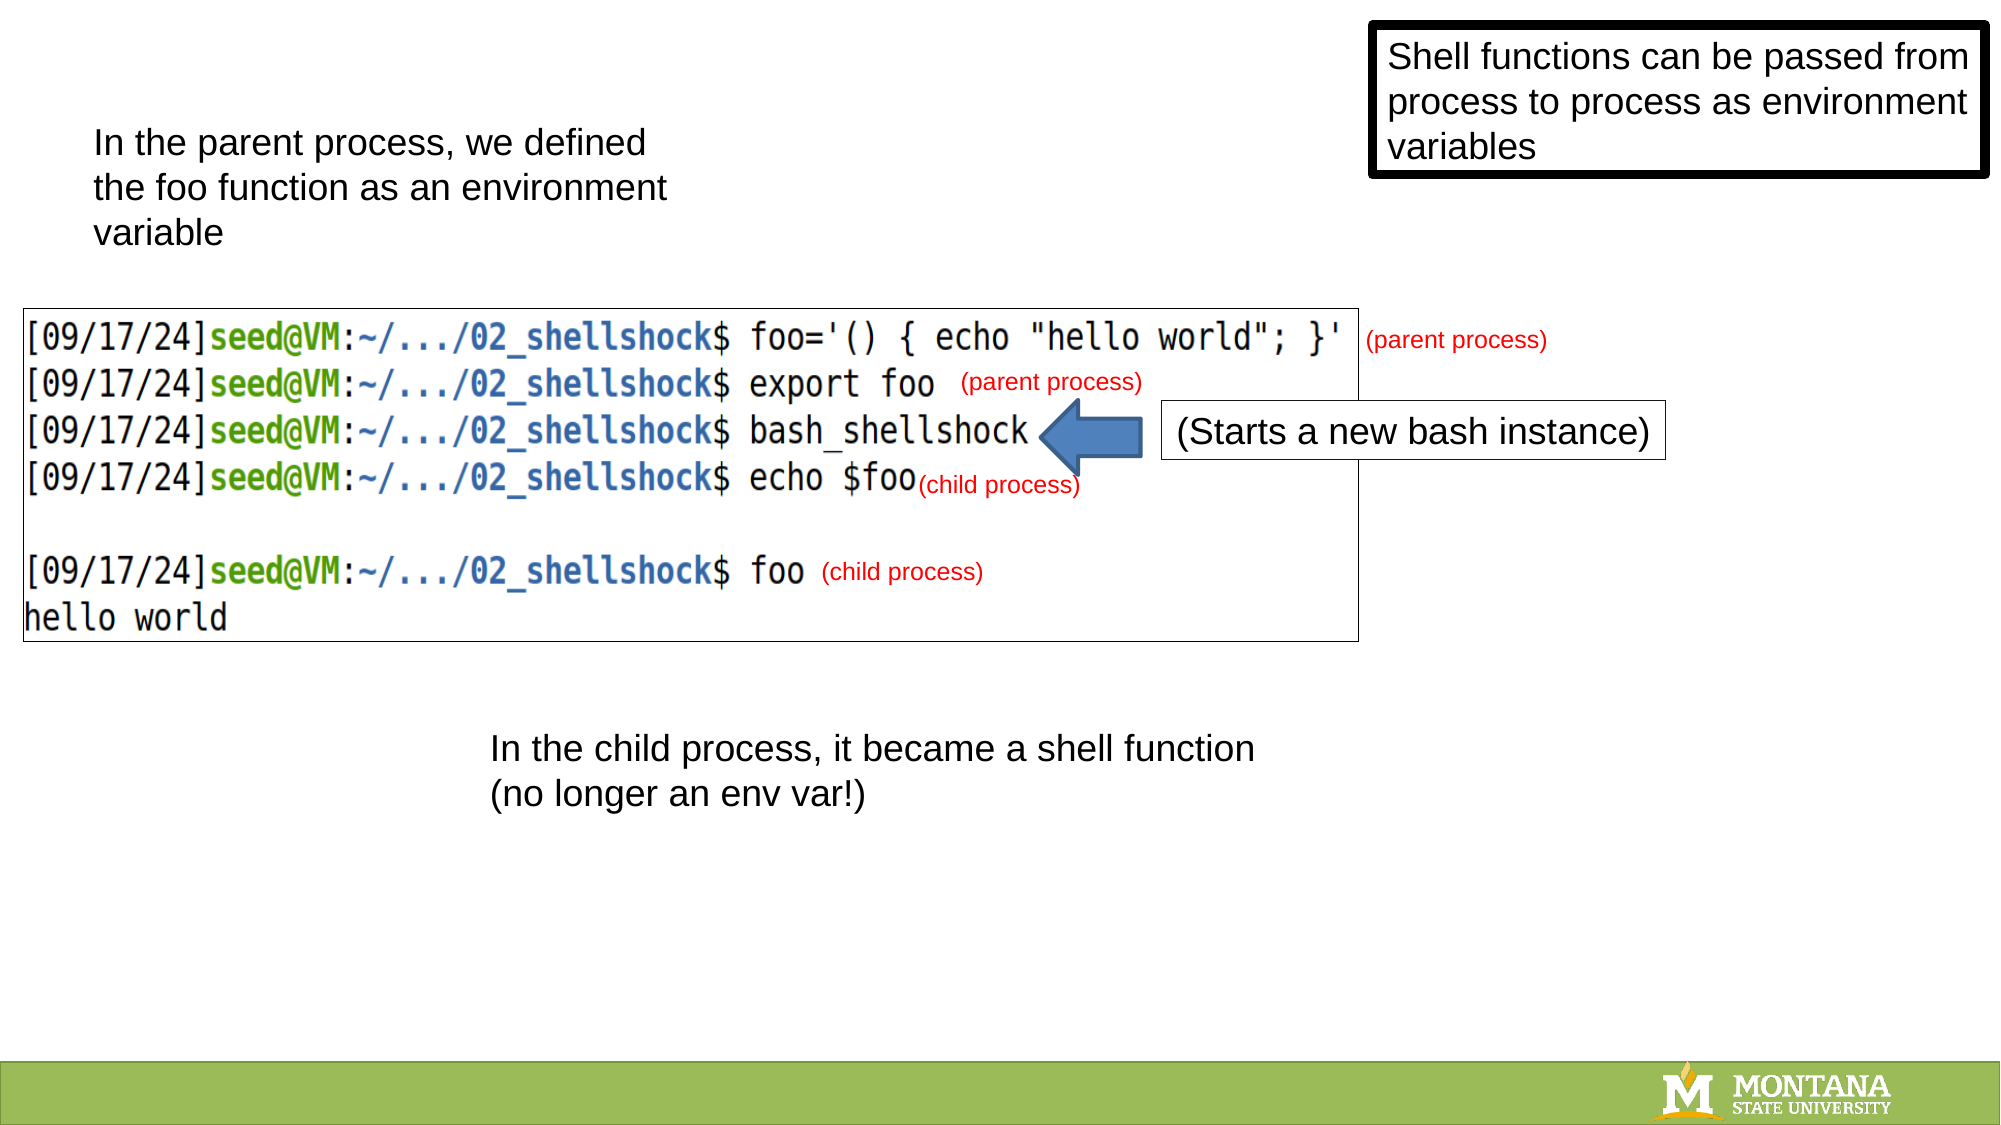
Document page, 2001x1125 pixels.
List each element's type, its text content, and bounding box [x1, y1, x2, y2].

text_box Shell functions can be passed from process to process as environment variables [1372, 24, 1985, 175]
text_box In the child process, it became a shell function (no longer an env var!) [475, 716, 1276, 822]
picture [23, 307, 1359, 643]
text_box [0, 1060, 1647, 1125]
text_box (parent process) [1363, 316, 1564, 361]
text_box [1892, 1060, 2000, 1125]
text_box In the parent process, we defined the foo function as an environment variable [78, 110, 692, 260]
picture [1649, 1060, 1892, 1122]
text_box (Starts a new bash instance) [1363, 400, 1666, 460]
